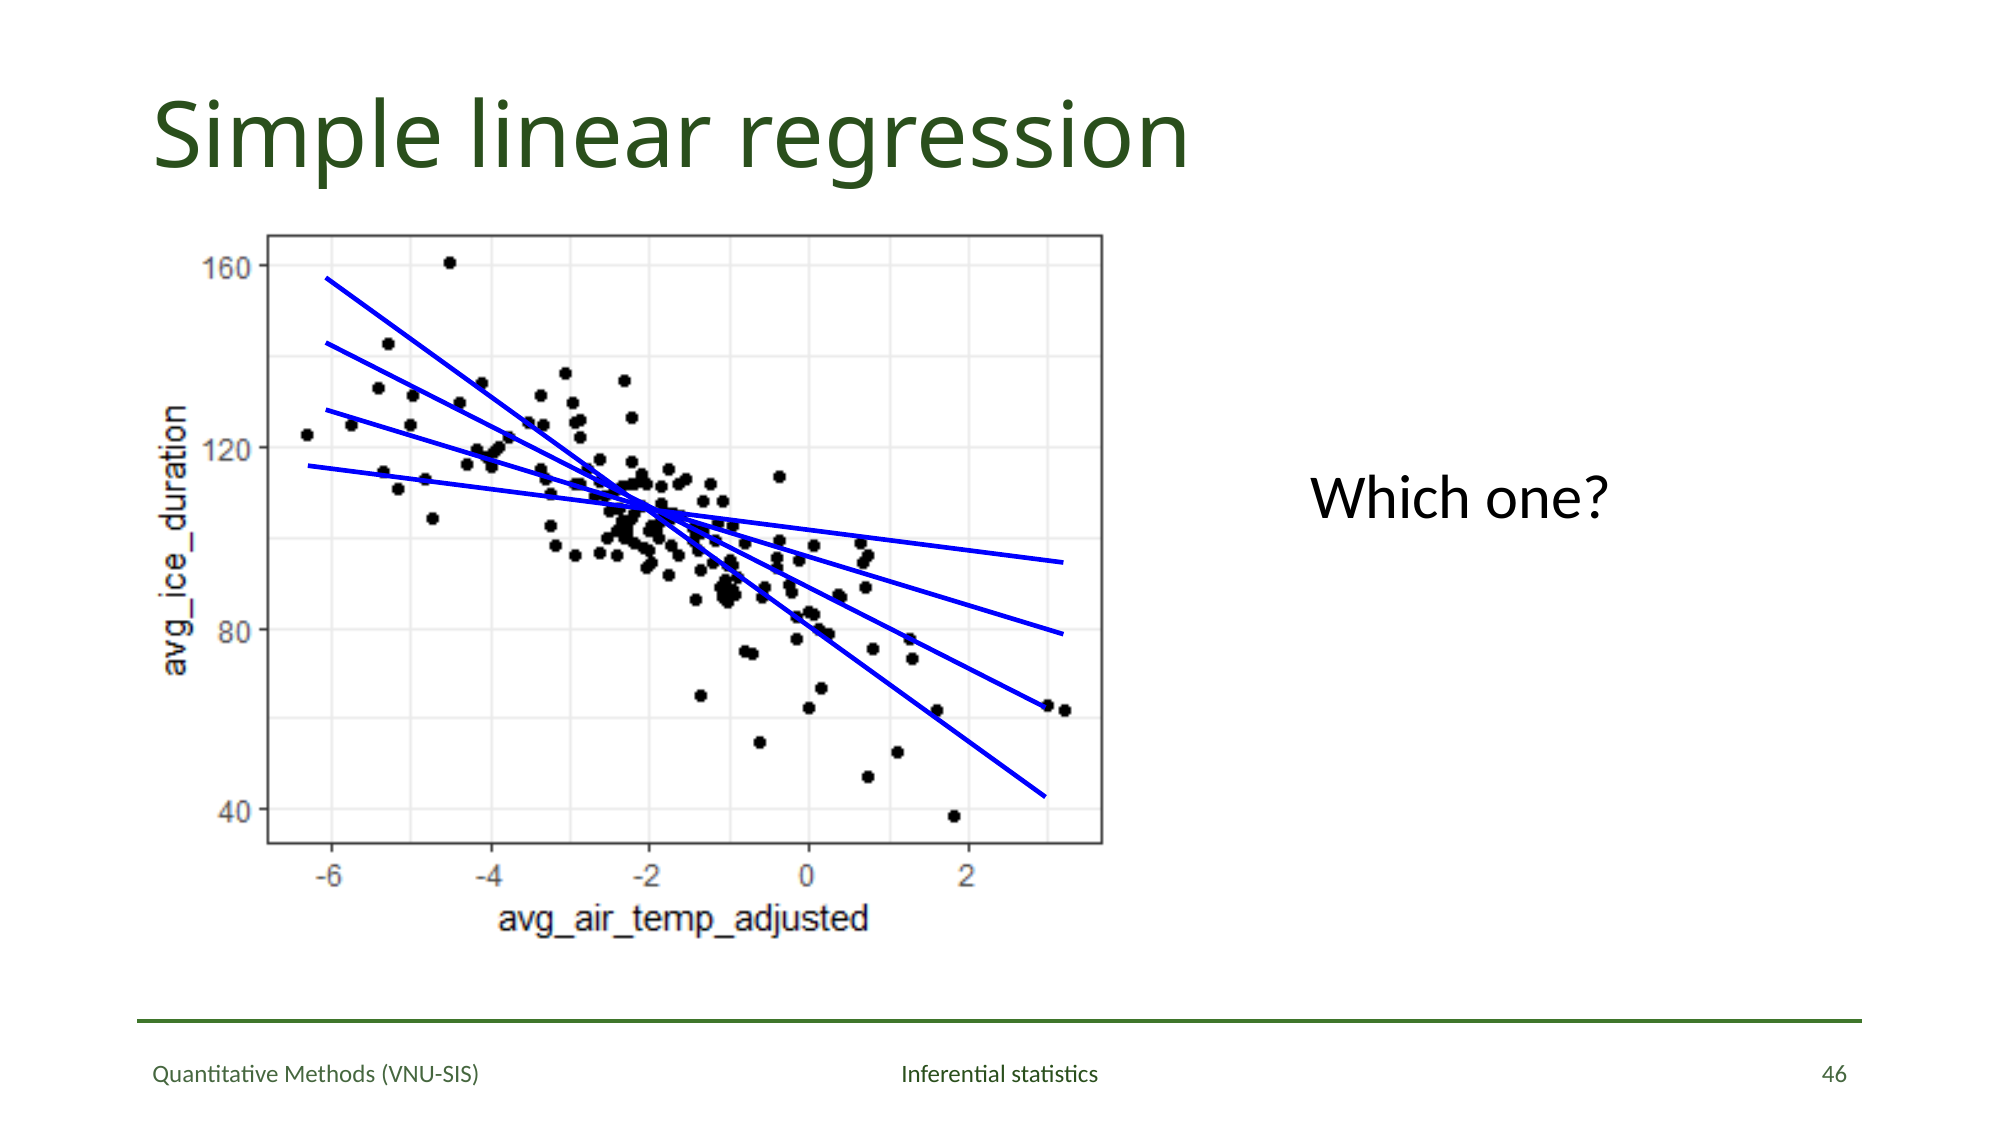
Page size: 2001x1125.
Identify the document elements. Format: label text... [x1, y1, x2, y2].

footer Quantitative Methods (VNU-SIS) [137, 1042, 514, 1103]
slide_number 46 [1429, 1042, 1863, 1103]
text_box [325, 277, 1046, 342]
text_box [325, 563, 1064, 635]
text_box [325, 708, 1046, 797]
picture [137, 218, 1121, 956]
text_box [325, 409, 1064, 465]
title Simple linear regression [137, 59, 1863, 216]
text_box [325, 342, 1046, 409]
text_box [307, 465, 1064, 563]
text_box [325, 635, 1046, 708]
text_box Which one? [1295, 448, 1695, 539]
text_box Inferential statistics [571, 1042, 1429, 1103]
